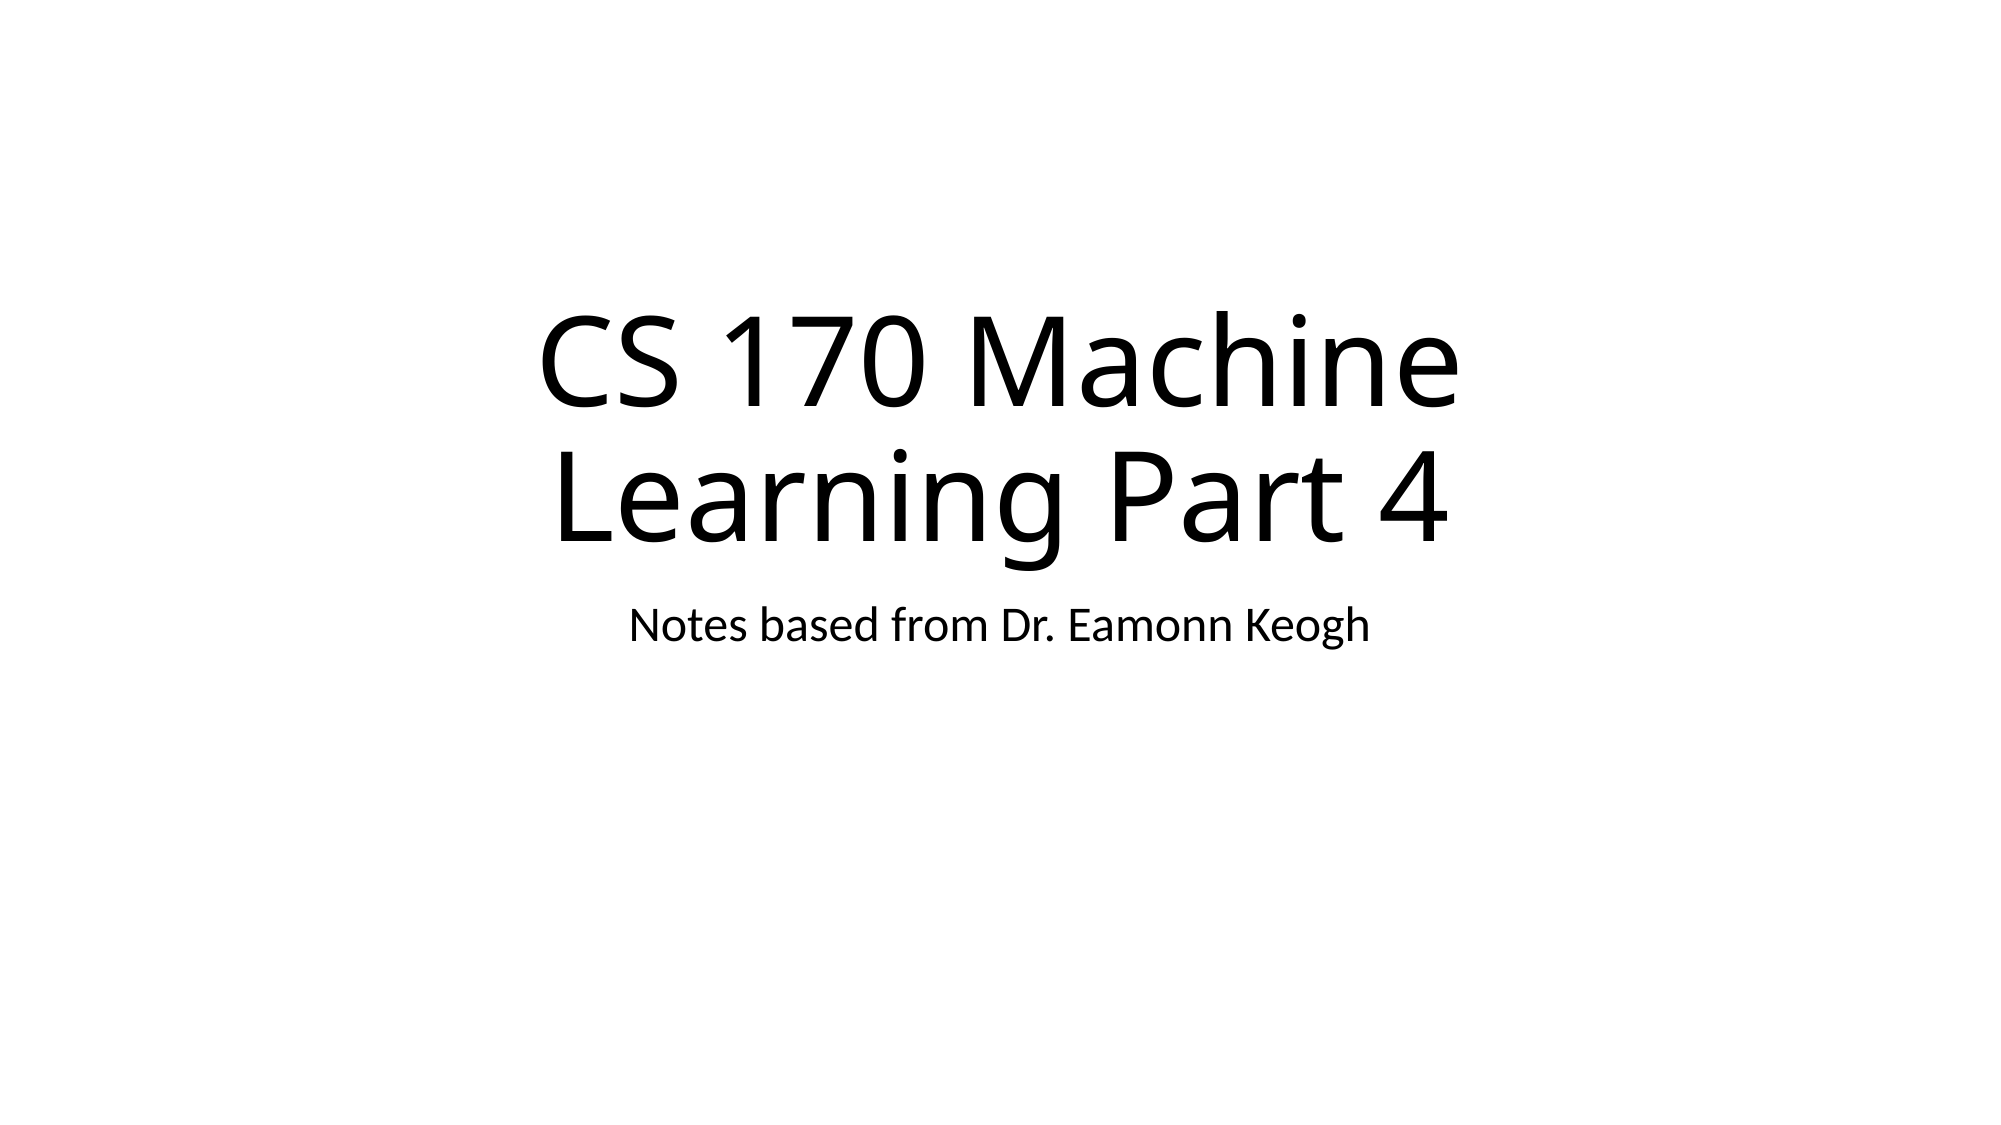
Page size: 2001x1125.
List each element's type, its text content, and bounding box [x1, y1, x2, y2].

title CS 170 Machine Learning Part 4 [249, 184, 1750, 576]
subtitle Notes based from Dr. Eamonn Keogh [249, 590, 1750, 863]
